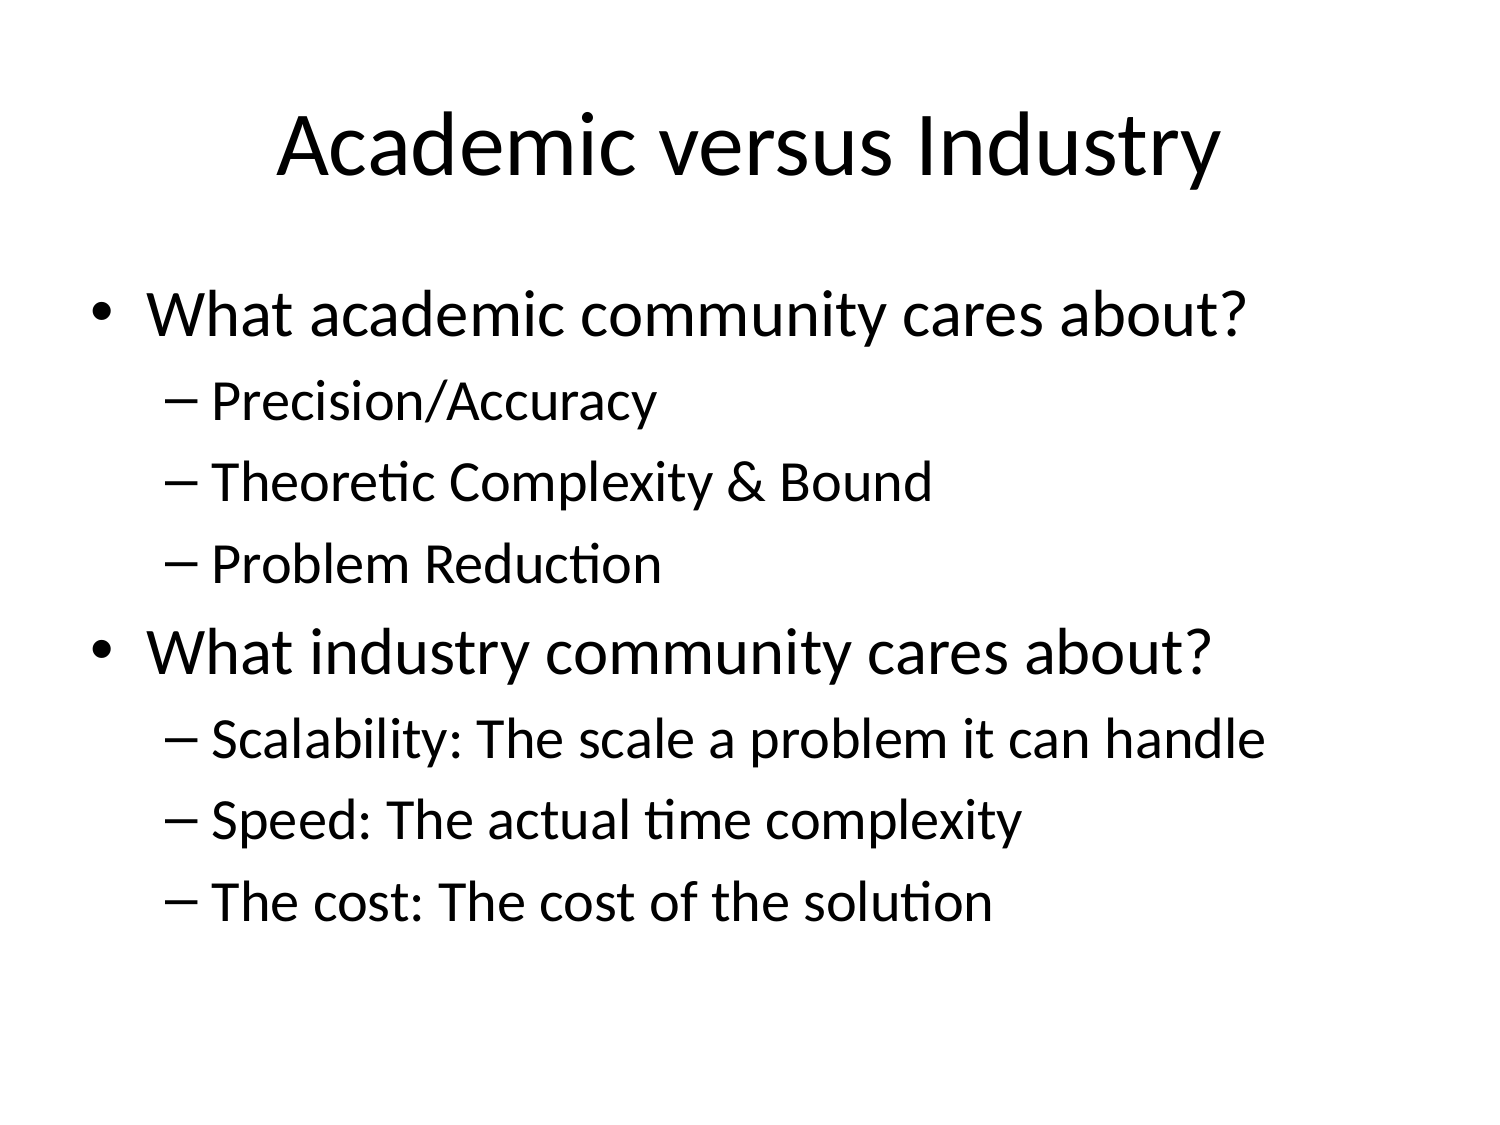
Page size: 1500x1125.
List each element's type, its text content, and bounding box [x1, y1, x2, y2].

title Academic versus Industry [75, 45, 1425, 233]
list What academic community cares about? Precision/Accuracy Theoretic Complexity & Bound Problem Reduction What industry community cares about? Scalability: The scale a problem it can handle Speed: The actual time complexity The cost: The cost of the solution [75, 262, 1425, 1005]
